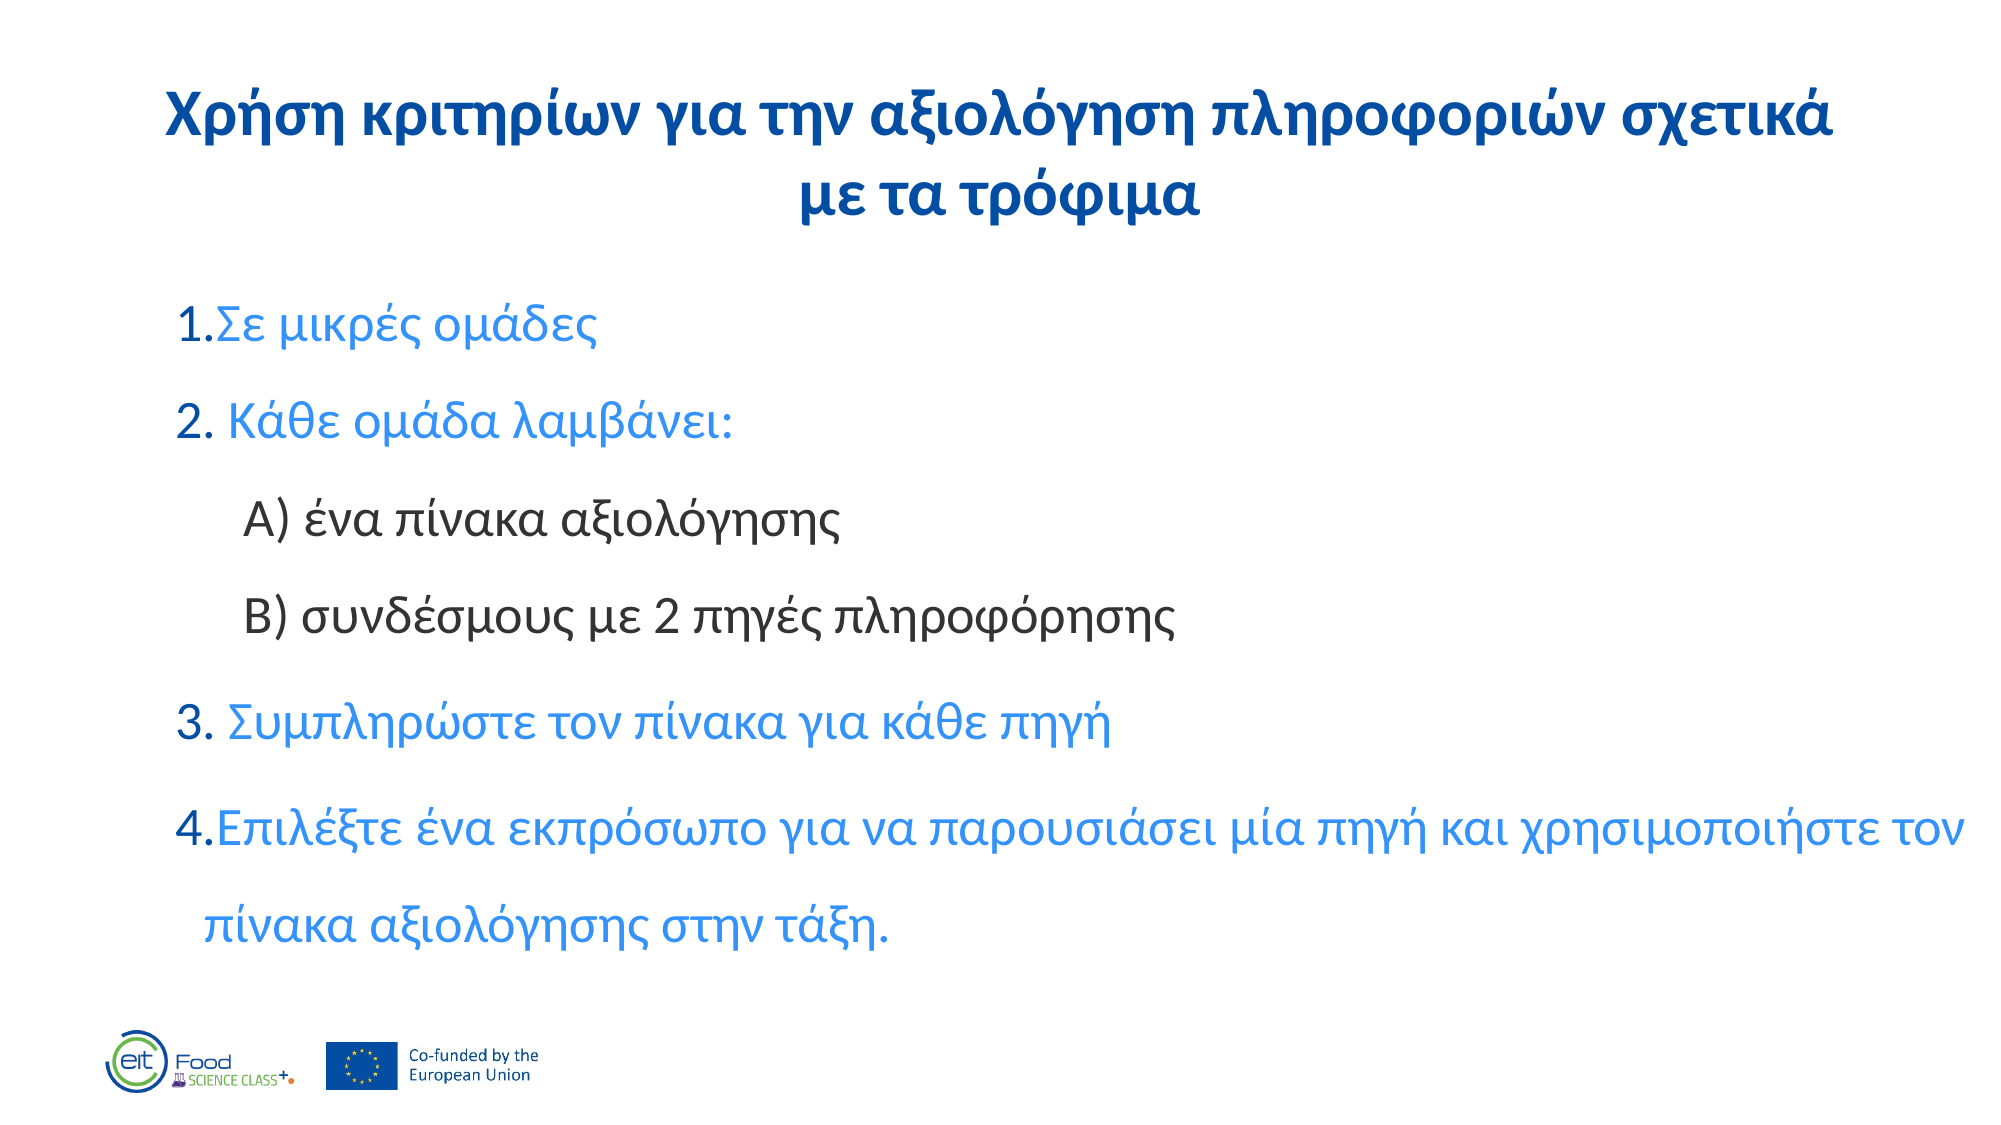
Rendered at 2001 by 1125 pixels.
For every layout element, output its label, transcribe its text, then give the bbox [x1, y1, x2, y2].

picture [326, 1042, 538, 1090]
picture [105, 1030, 294, 1093]
list Σε μικρές ομάδες Κάθε ομάδα λαμβάνει: Α) ένα πίνακα αξιολόγησης Β) συνδέσμους με 2 πηγές πληροφόρησης Συμπληρώστε τον πίνακα για κάθε πηγή Επιλέξτε ένα εκπρόσωπο για να παρουσιάσει μία πηγή και χρησιμοποιήστε τον πίνακα αξιολόγησης στην τάξη. [160, 247, 2000, 933]
list Χρήση κριτηρίων για την αξιολόγηση πληροφοριών σχετικά με τα τρόφιμα [110, 61, 1890, 229]
